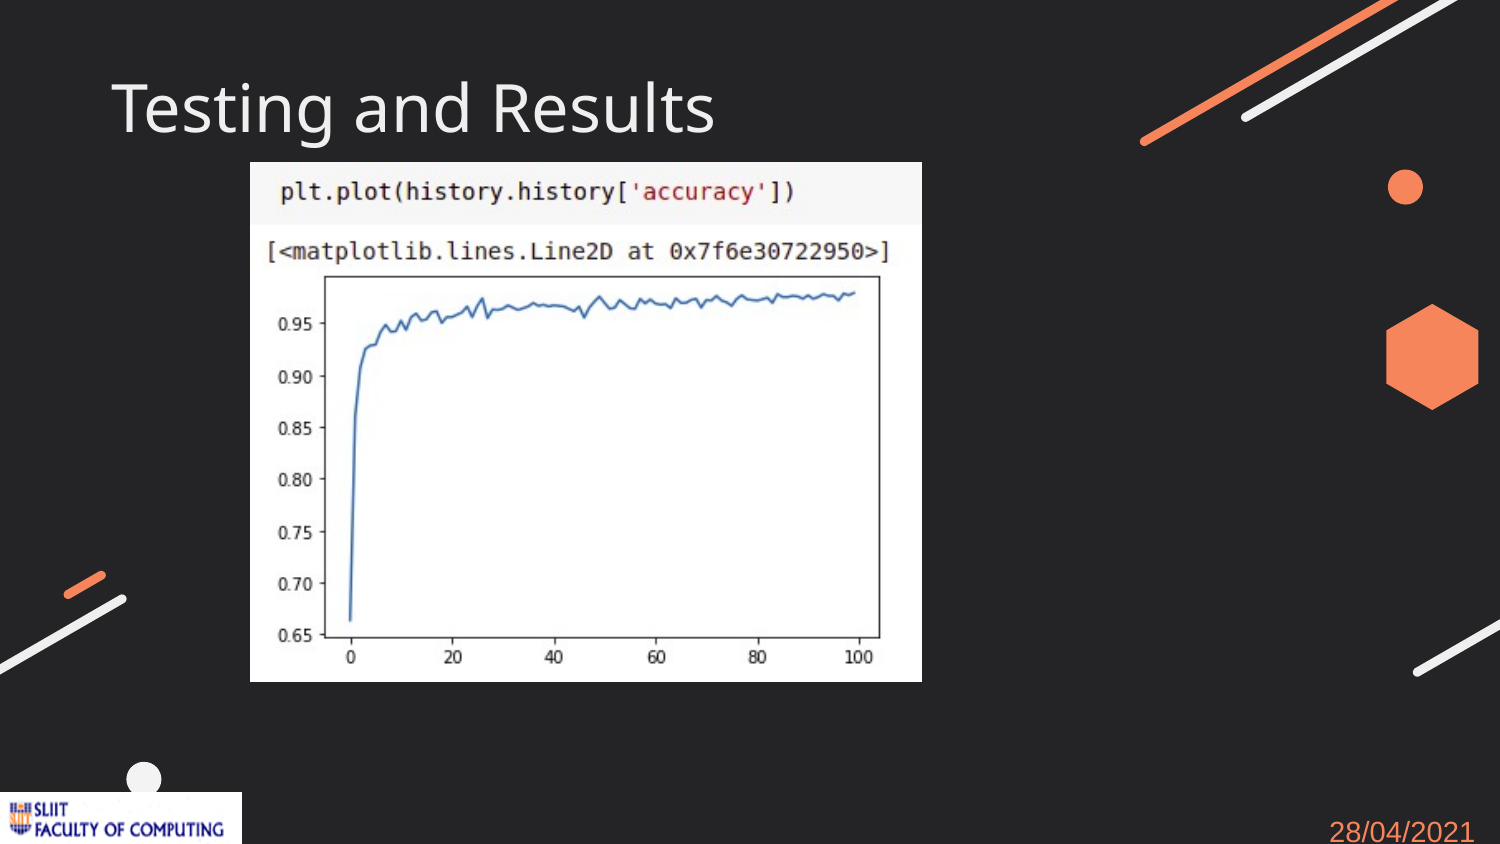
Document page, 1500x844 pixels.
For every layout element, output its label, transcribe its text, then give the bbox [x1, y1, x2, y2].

title Testing and Results [95, 66, 1429, 161]
text_box 28/04/2021 [1306, 791, 1500, 835]
picture [250, 162, 923, 682]
picture [0, 792, 242, 844]
